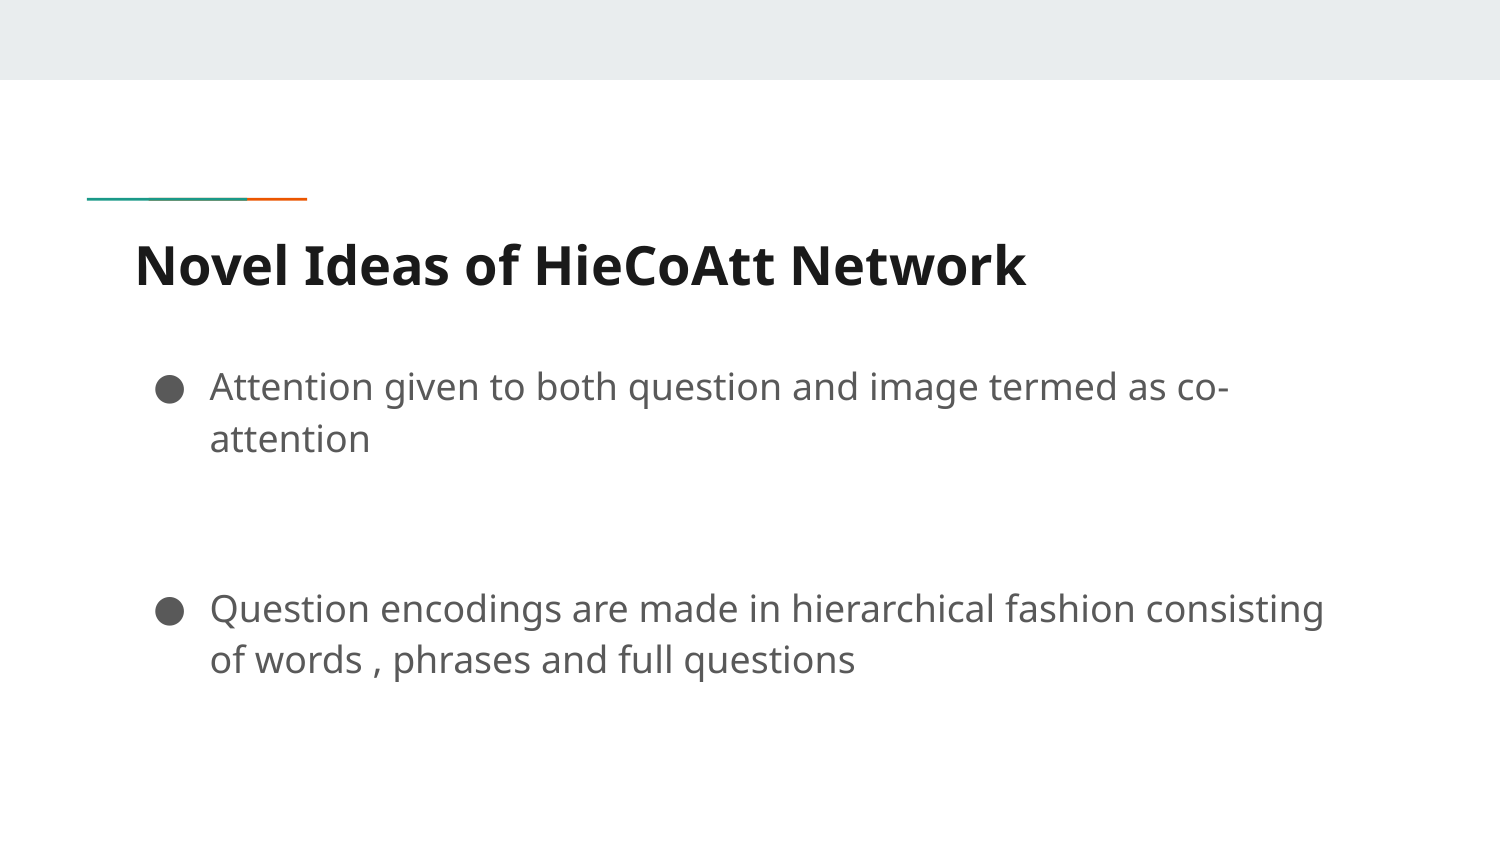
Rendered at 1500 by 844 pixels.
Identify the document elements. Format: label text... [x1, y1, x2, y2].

title Novel Ideas of HieCoAtt Network [119, 216, 1381, 305]
list Attention given to both question and image termed as co-attention Question encodings are made in hierarchical fashion consisting of words , phrases and full questions [119, 341, 1381, 712]
